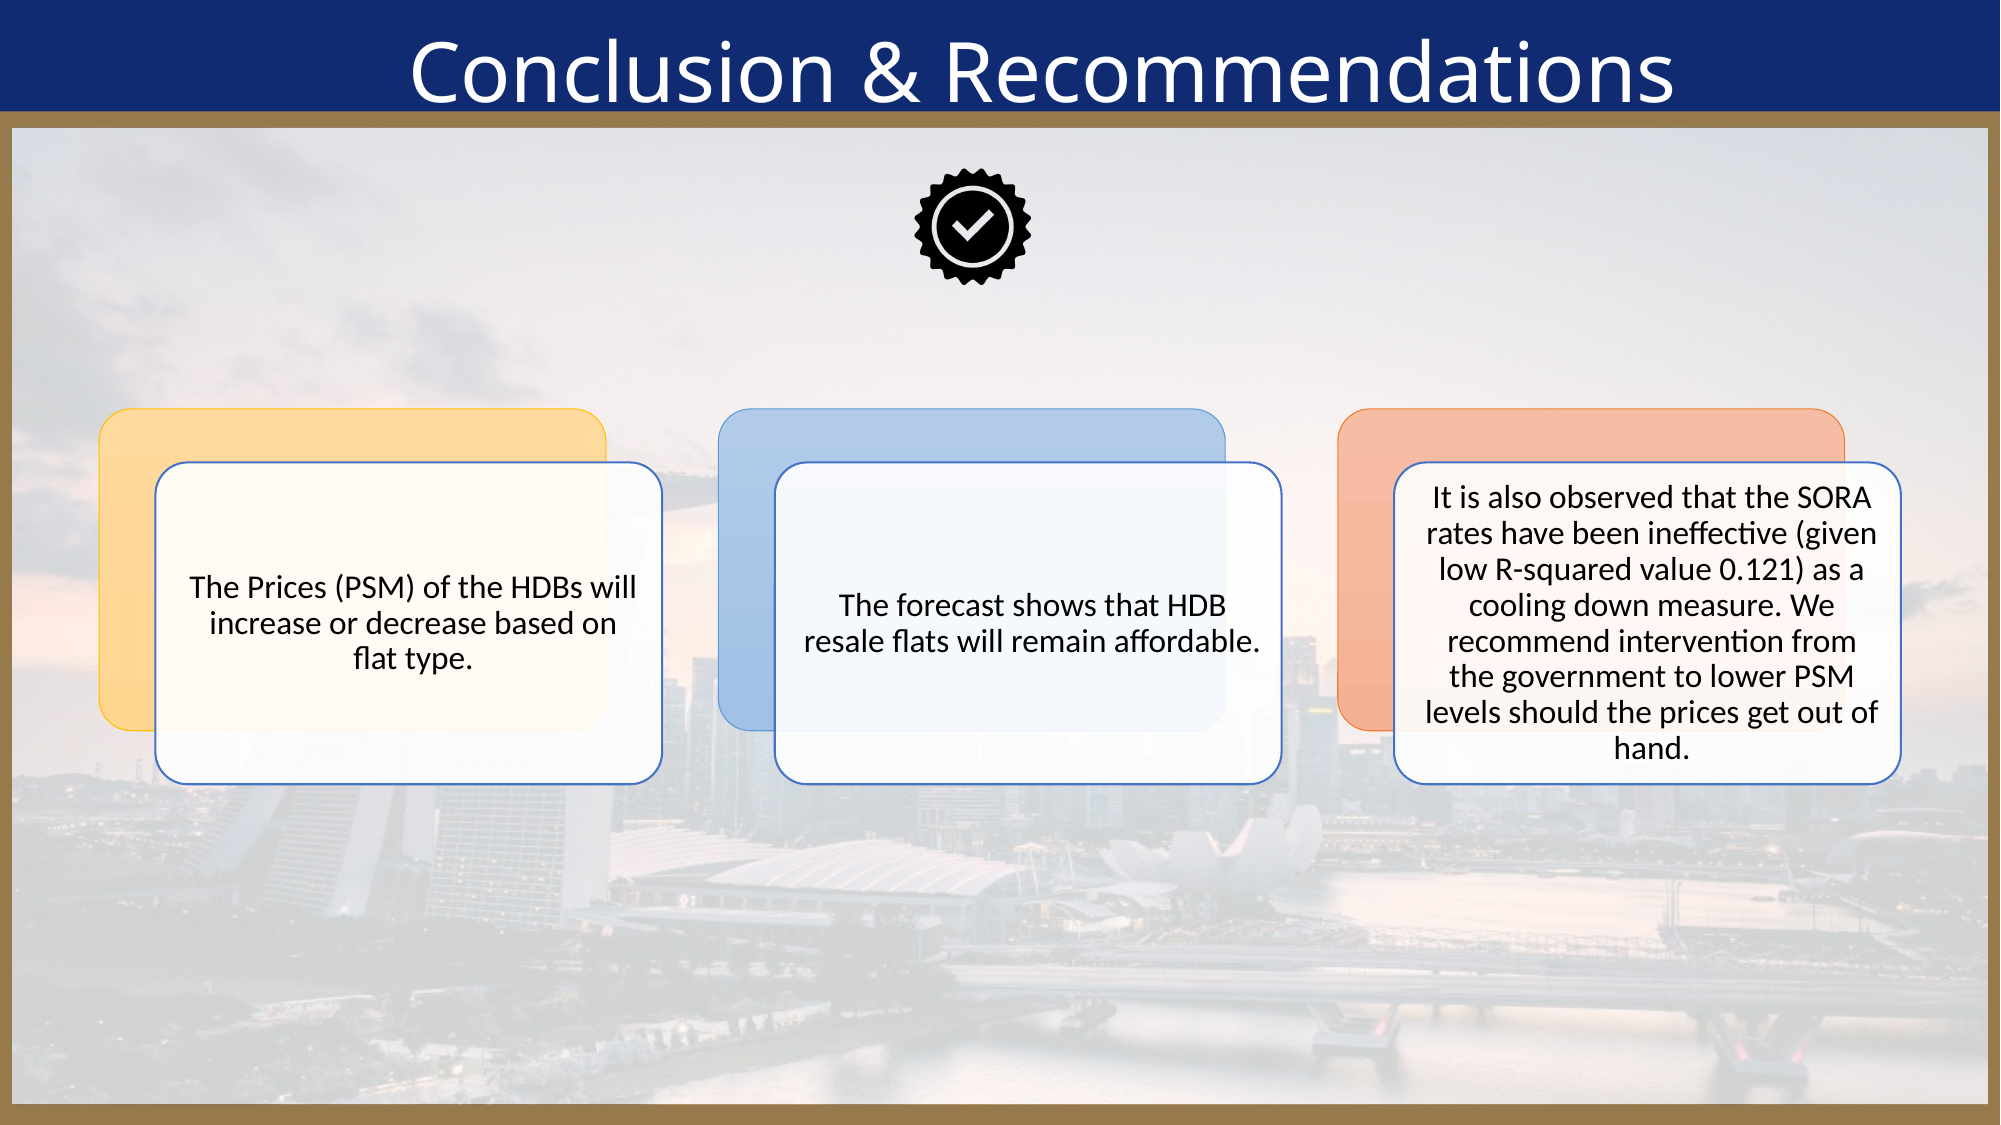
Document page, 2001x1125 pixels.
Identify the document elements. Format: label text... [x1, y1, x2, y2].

text_box [0, 0, 2000, 112]
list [99, 328, 1901, 865]
picture [0, 127, 1990, 1105]
text_box Conclusion & Recommendations [289, 11, 1797, 127]
